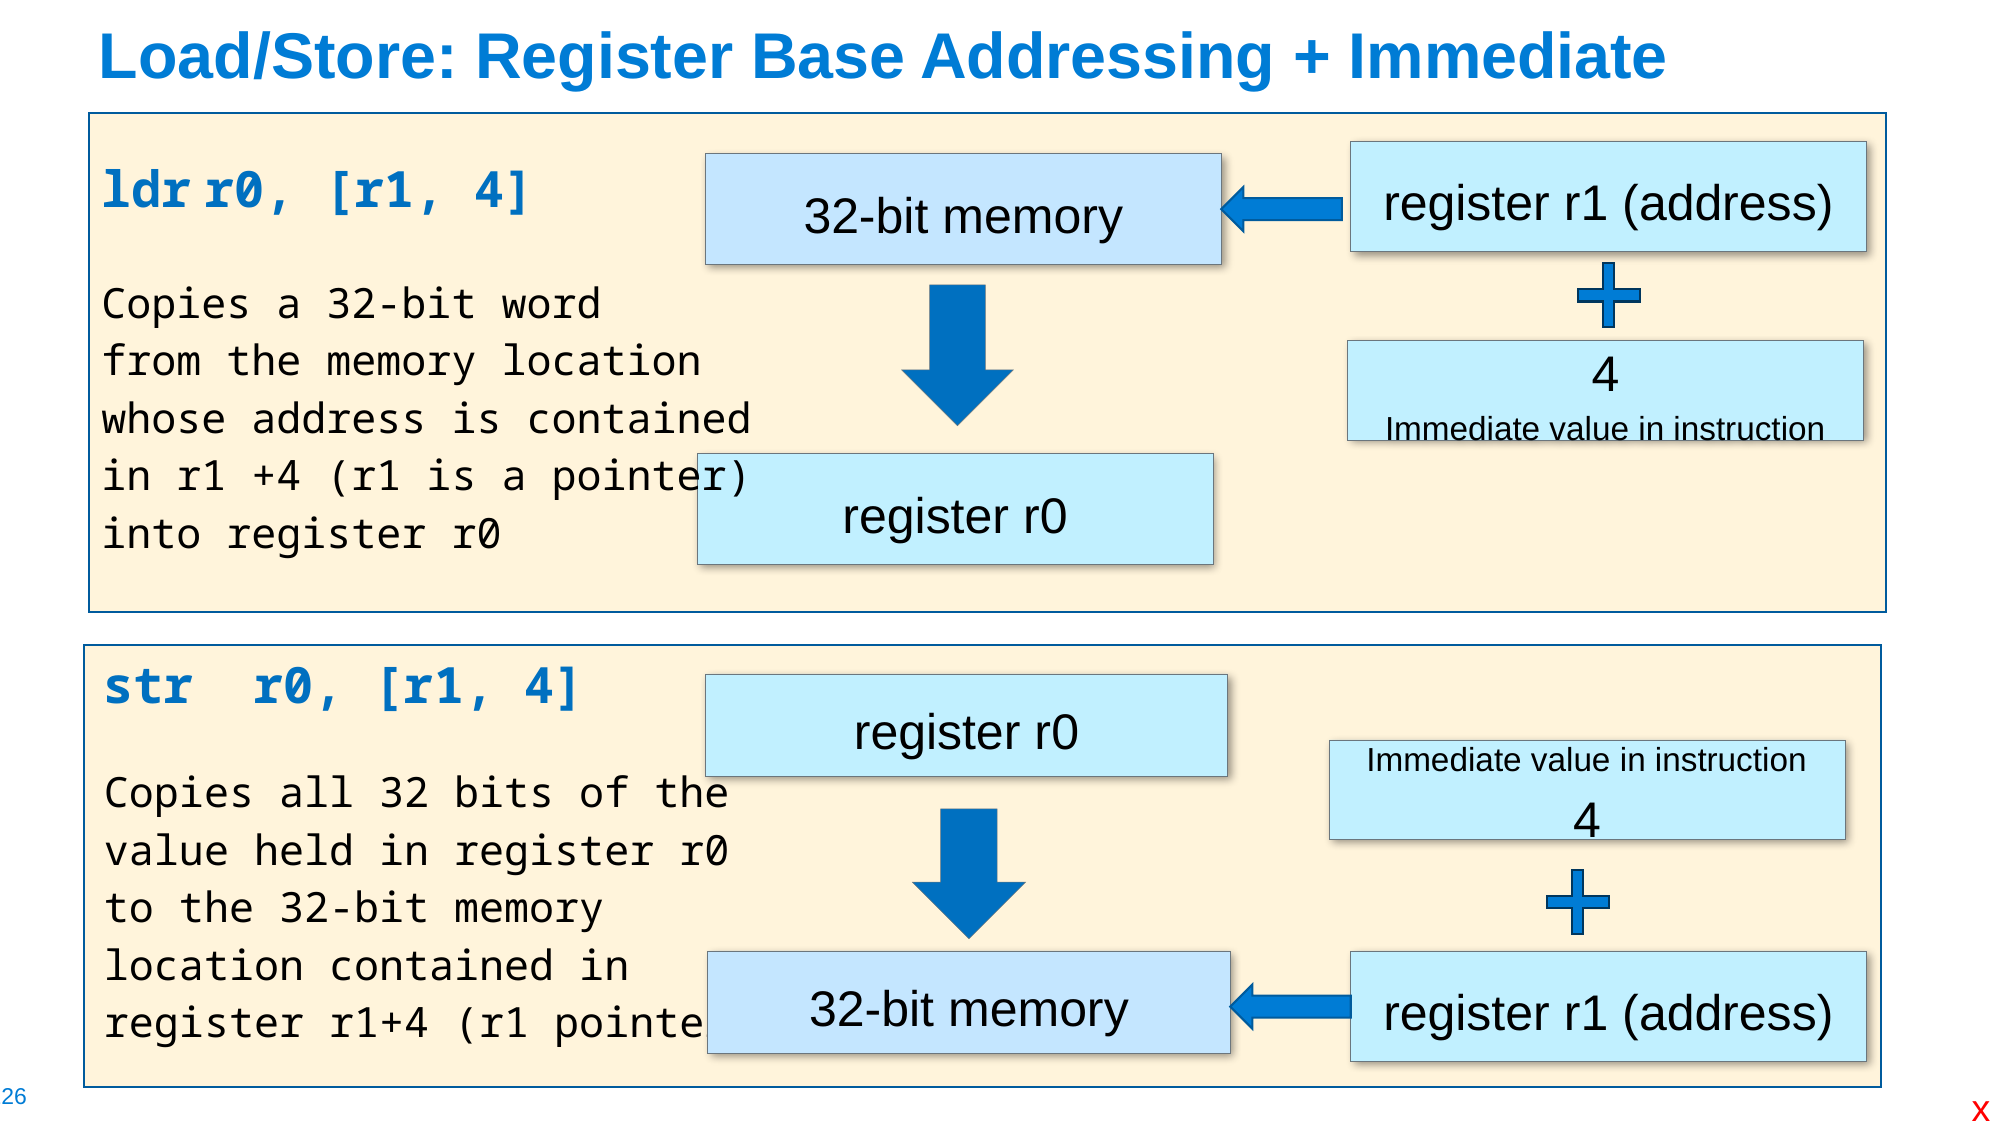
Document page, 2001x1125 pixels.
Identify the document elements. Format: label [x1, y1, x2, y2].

text_box [1956, 1076, 2000, 1125]
text_box [83, 644, 1881, 1087]
text_box [86, 112, 1887, 613]
title [83, 2, 1974, 101]
